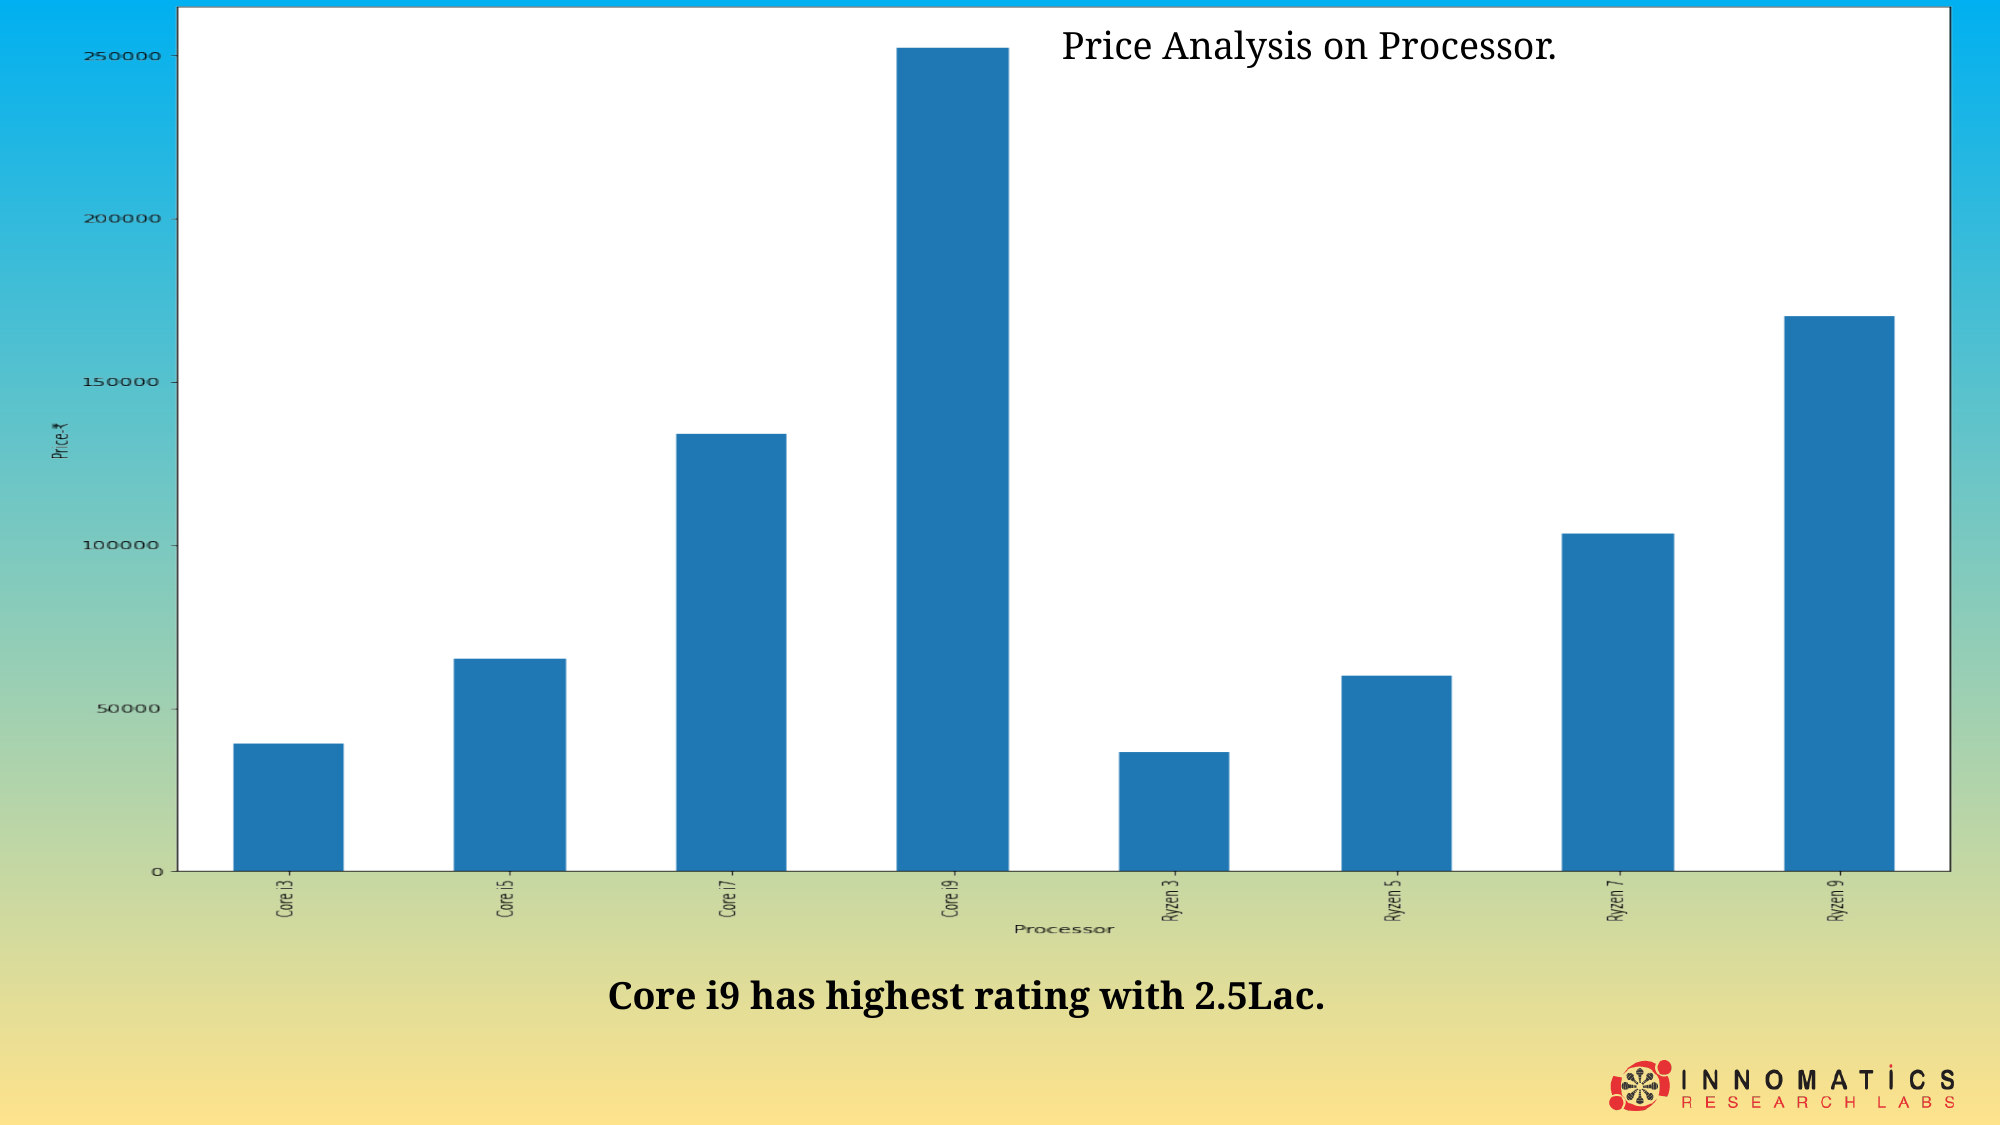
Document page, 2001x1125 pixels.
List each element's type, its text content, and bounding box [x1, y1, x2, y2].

picture [37, 7, 1965, 943]
picture [1609, 1060, 1954, 1111]
text_box Core i9 has highest rating with 2.5Lac. [592, 964, 1448, 1025]
